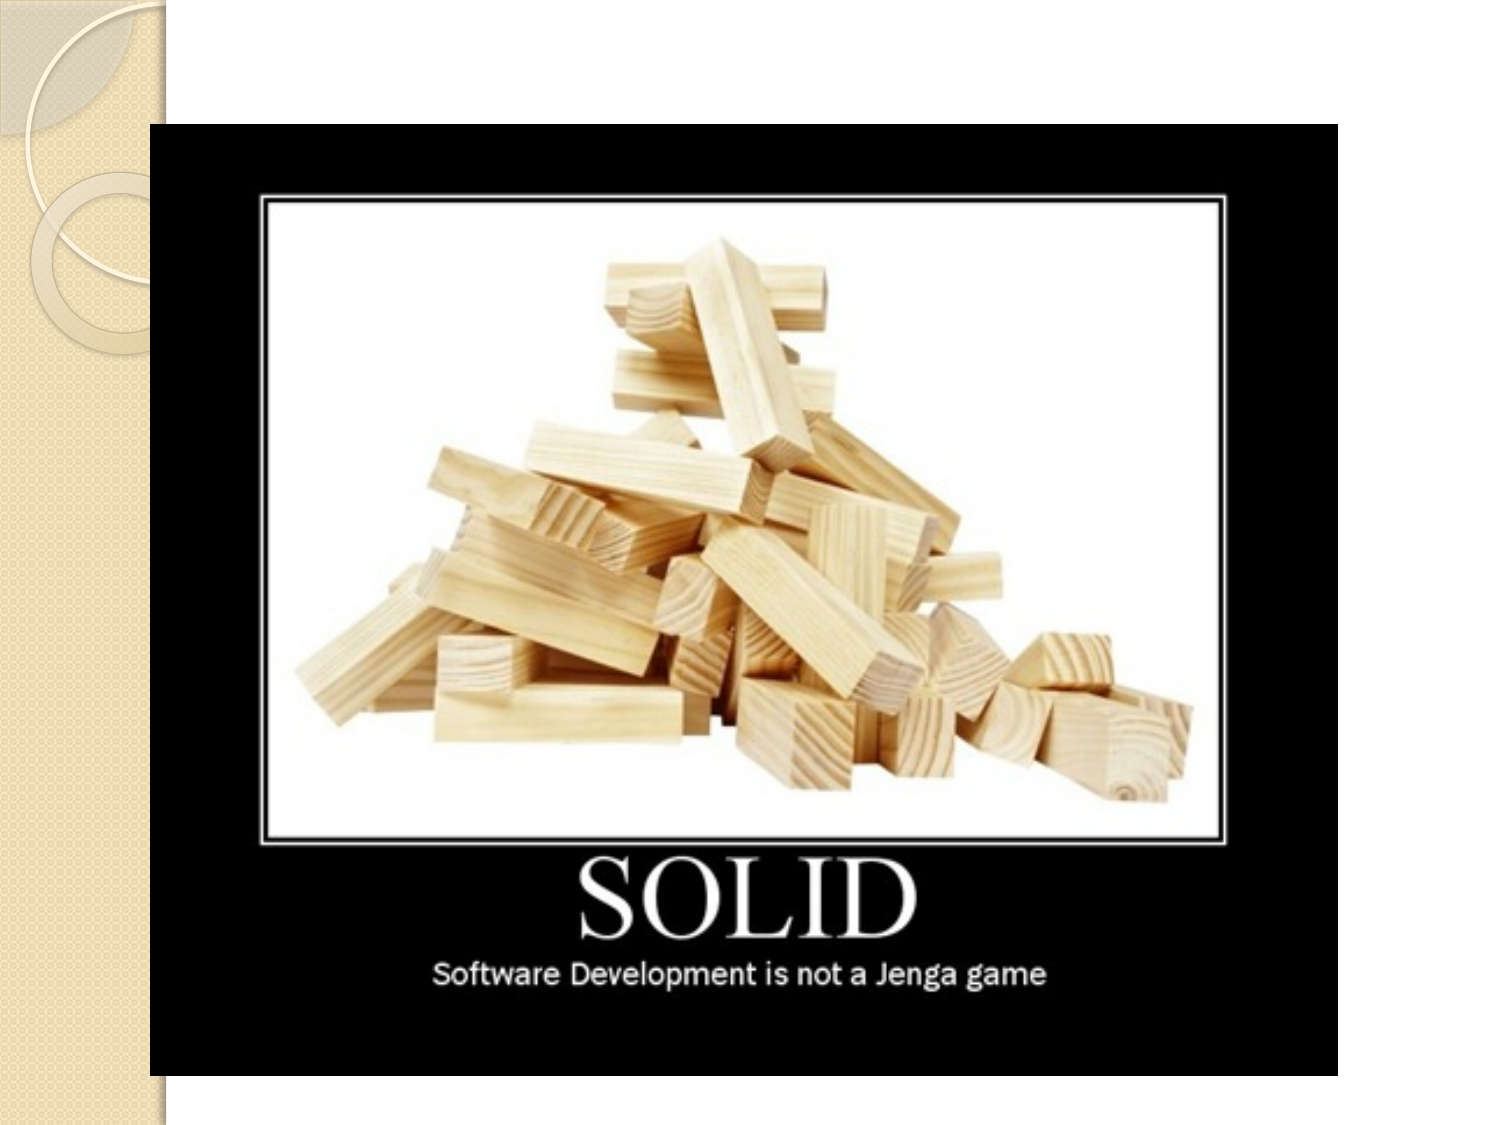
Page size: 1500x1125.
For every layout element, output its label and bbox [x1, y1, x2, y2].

picture [149, 124, 1338, 1076]
